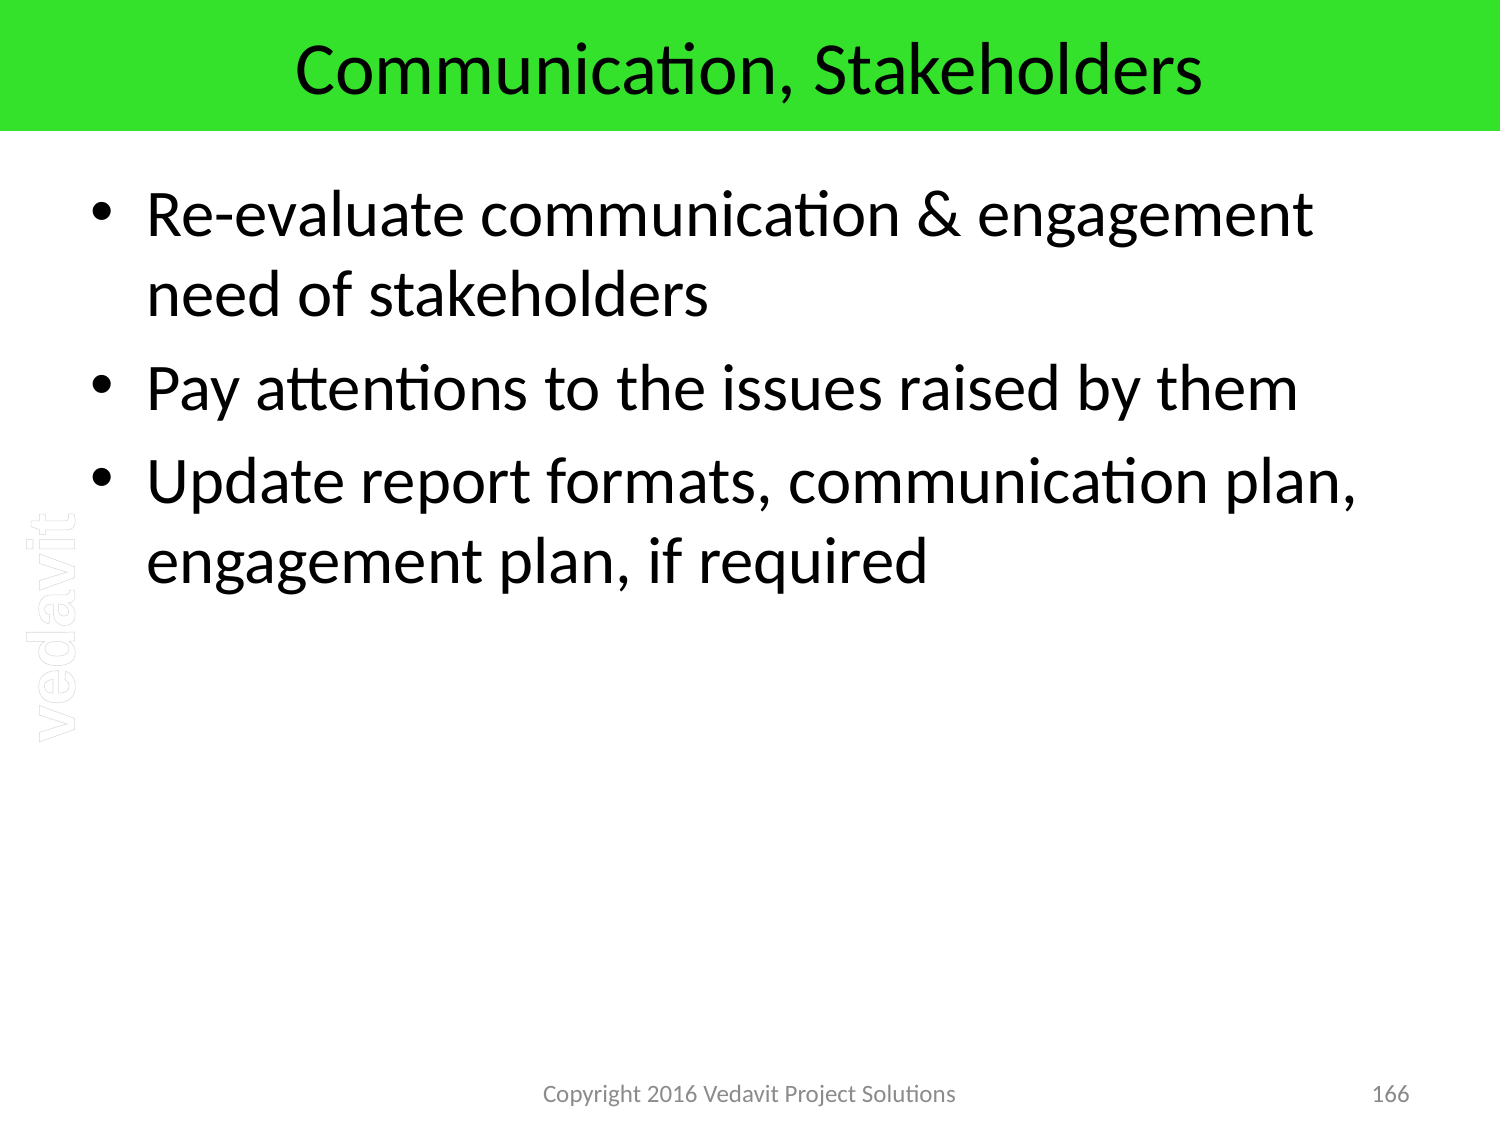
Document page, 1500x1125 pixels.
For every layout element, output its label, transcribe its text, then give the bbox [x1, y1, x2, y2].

slide_number 166 [1074, 1062, 1425, 1123]
footer Copyright 2016 Vedavit Project Solutions [512, 1062, 988, 1123]
list Re-evaluate communication & engagement need of stakeholders Pay attentions to the issues raised by them Update report formats, communication plan, engagement plan, if required [75, 162, 1425, 1000]
title Communication, Stakeholders [0, 0, 1500, 131]
